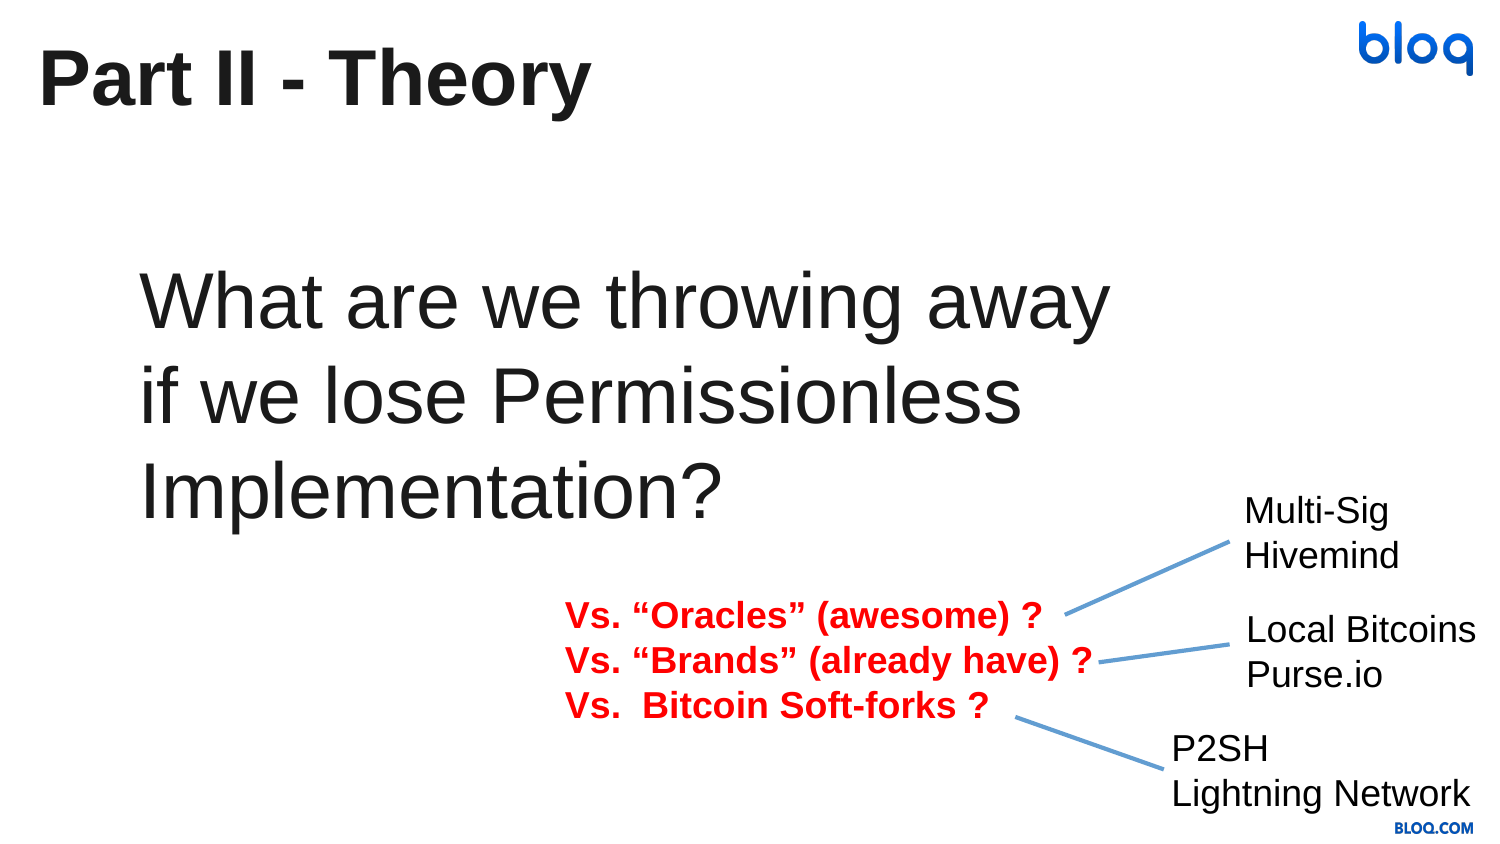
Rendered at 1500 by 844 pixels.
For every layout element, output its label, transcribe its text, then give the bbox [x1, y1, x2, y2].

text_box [1014, 716, 1163, 771]
picture [1359, 21, 1473, 77]
title Part II - Theory [30, 0, 1382, 129]
picture [1395, 822, 1473, 834]
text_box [1064, 541, 1230, 616]
text_box Local Bitcoins Purse.io [1238, 597, 1485, 703]
text_box Vs. “Oracles” (awesome) ? Vs. “Brands” (already have) ? Vs. Bitcoin Soft-forks ? [557, 583, 1120, 734]
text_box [1098, 644, 1230, 663]
text_box Multi-Sig Hivemind [1236, 478, 1408, 584]
text_box P2SH Lightning Network [1163, 716, 1479, 822]
text_box What are we throwing away if we lose Permissionless Implementation? [131, 177, 1142, 542]
